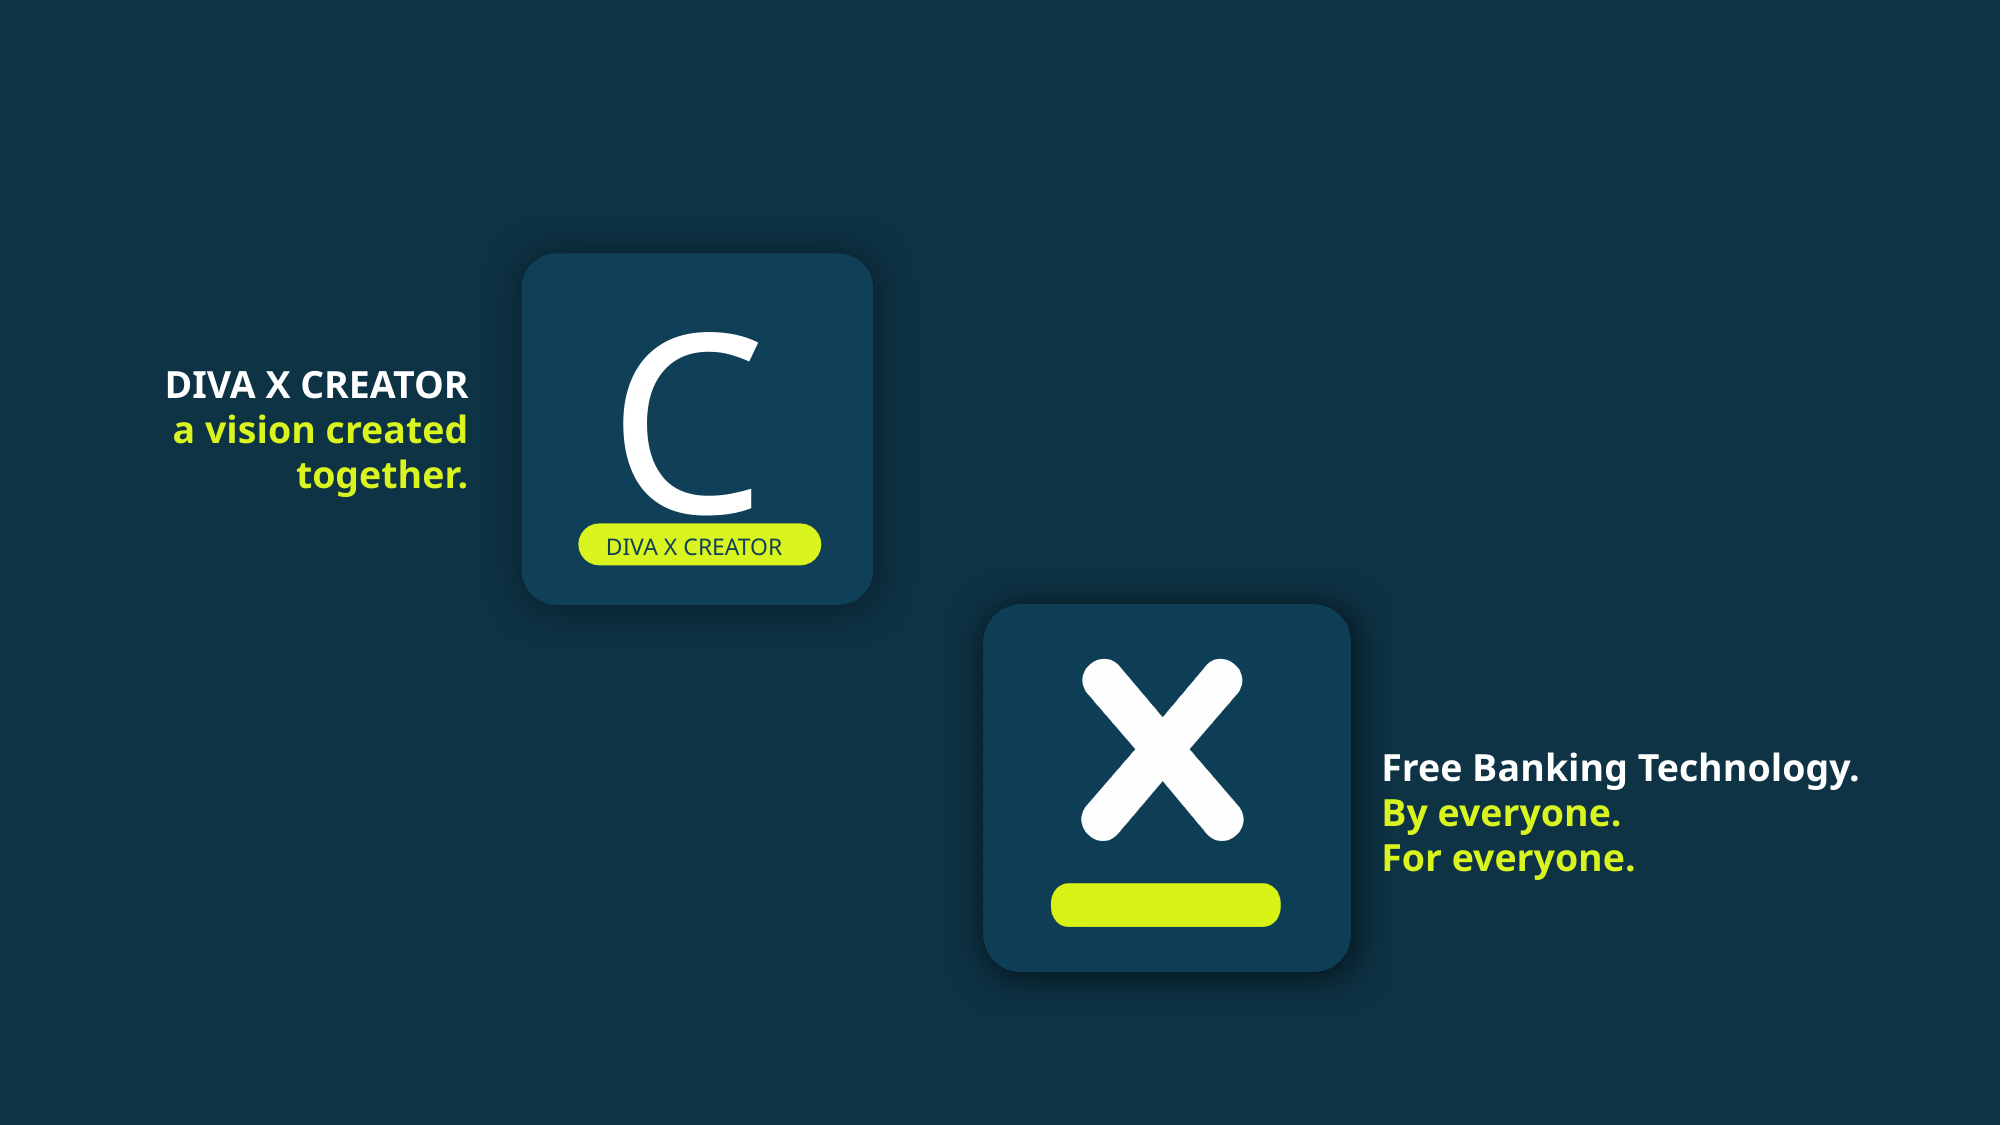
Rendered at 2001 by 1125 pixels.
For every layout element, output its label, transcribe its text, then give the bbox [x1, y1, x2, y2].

text_box Free Banking Technology. By everyone. For everyone. [1366, 735, 1927, 886]
text_box DIVA X CREATOR a vision created together. [24, 353, 484, 504]
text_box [508, 253, 881, 605]
picture [983, 604, 1351, 972]
